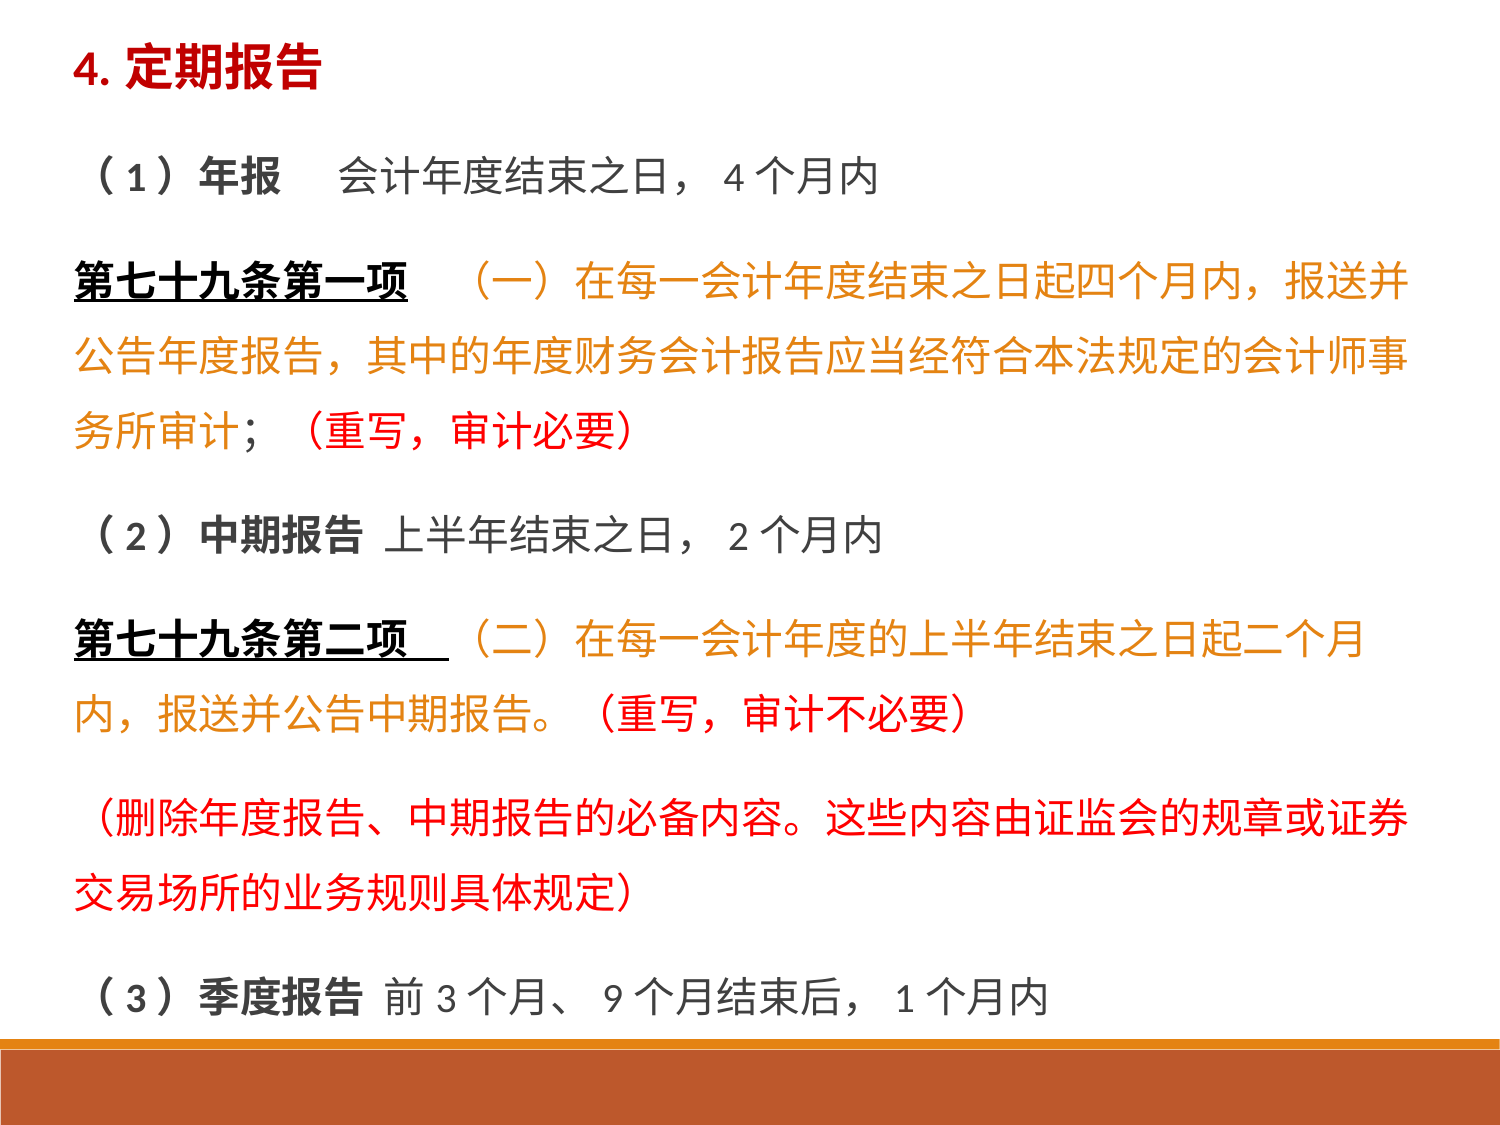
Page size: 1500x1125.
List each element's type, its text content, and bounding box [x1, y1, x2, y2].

list 4.定期报告 （1）年报 会计年度结束之日，4个月内 第七十九条第一项 （一）在每一会计年度结束之日起四个月内，报送并公告年度报告，其中的年度财务会计报告应当经符合本法规定的会计师事务所审计；（重写，审计必要） （2）中期报告 上半年结束之日，2个月内 第七十九条第二项 （二）在每一会计年度的上半年结束之日起二个月内，报送并公告中期报告。（重写，审计不必要） （删除年度报告、中期报告的必备内容。这些内容由证监会的规章或证券交易场所的业务规则具体规定） （3）季度报告 前3个月、9个月结束后，1个月内 [58, 34, 1442, 1004]
